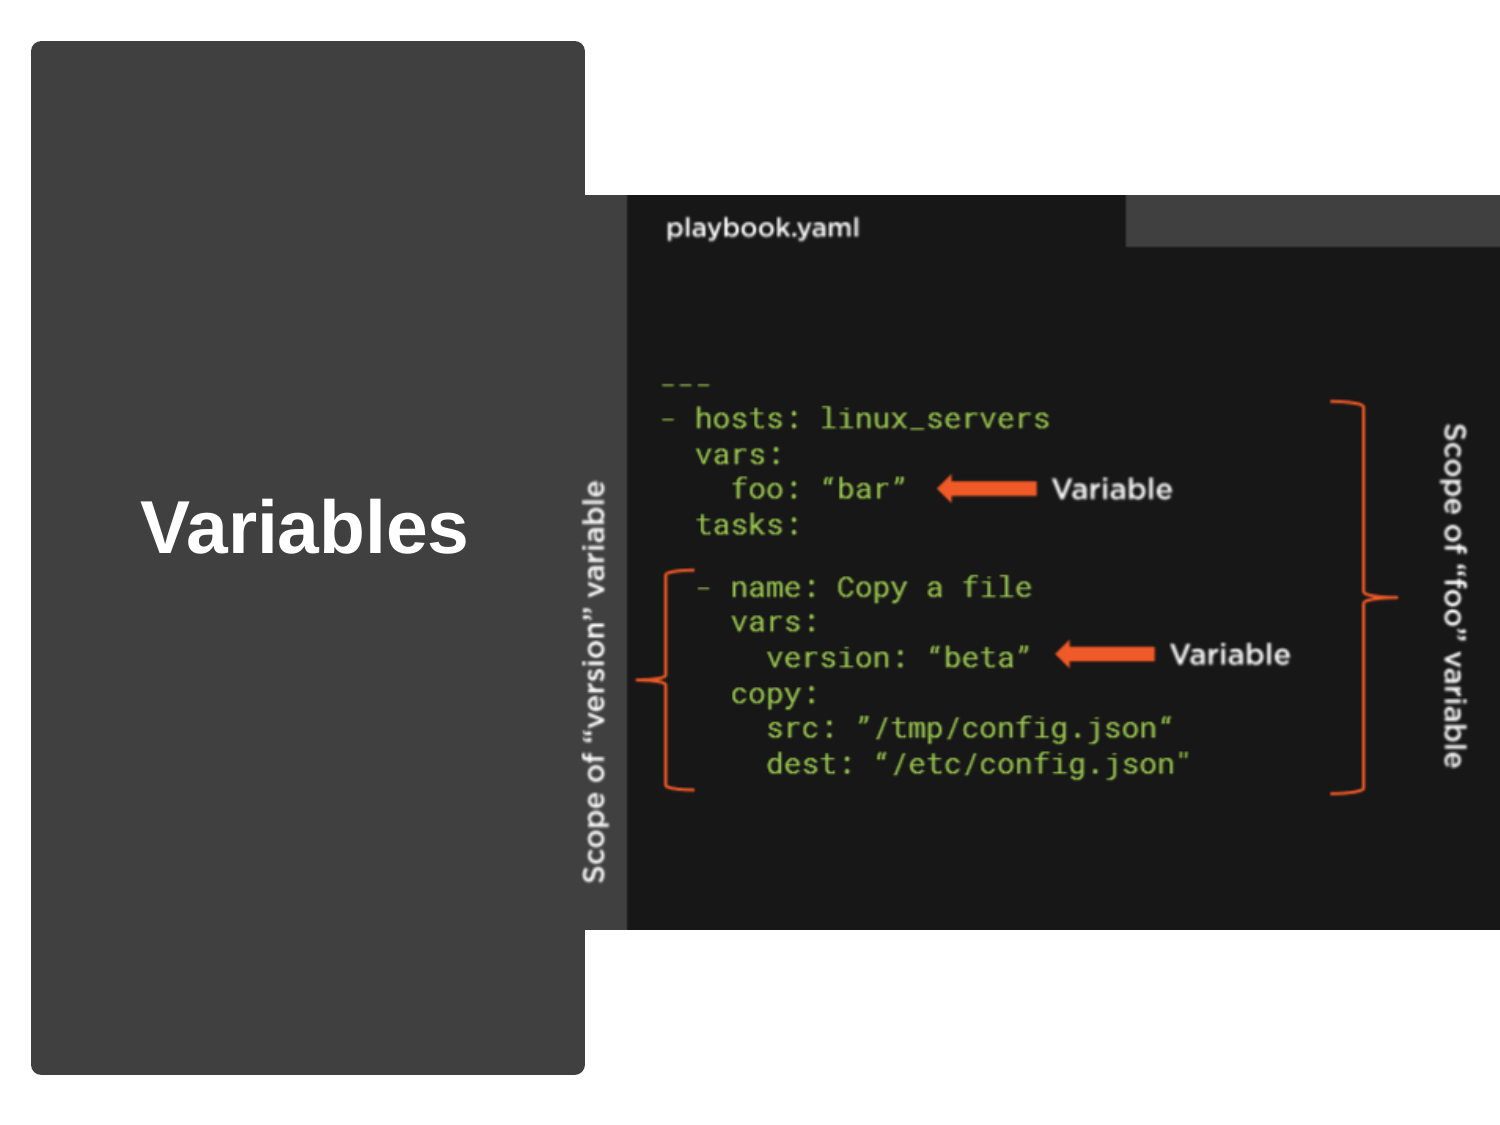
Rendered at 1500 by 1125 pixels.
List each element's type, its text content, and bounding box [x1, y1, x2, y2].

text_box [39, 49, 576, 1067]
title Variables [91, 121, 520, 936]
picture [568, 195, 1500, 930]
